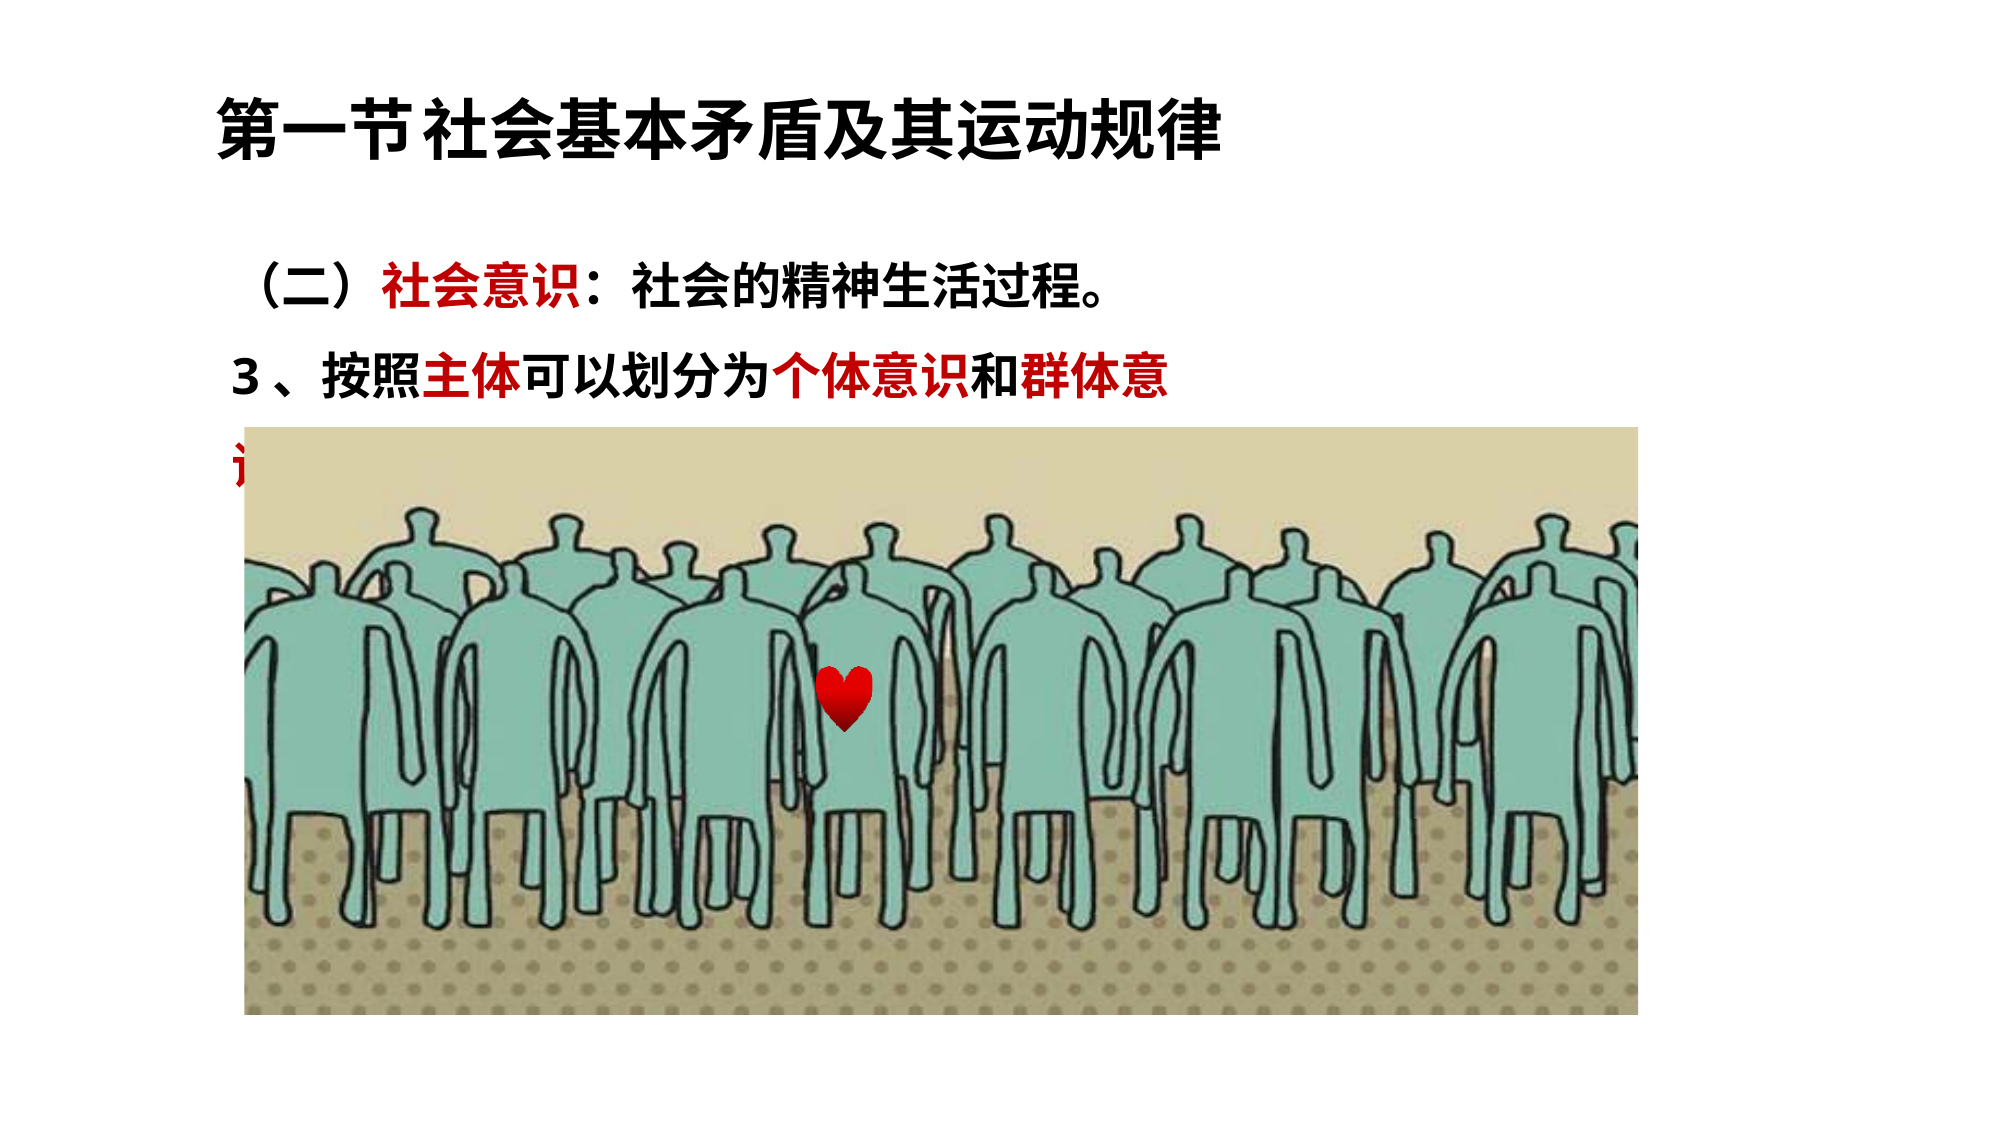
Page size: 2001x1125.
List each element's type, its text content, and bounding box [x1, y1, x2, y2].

text_box （二）社会意识：社会的精神生活过程。 3、按照主体可以划分为个体意识和群体意识 [229, 224, 1215, 495]
text_box [244, 427, 1639, 1015]
text_box [815, 666, 873, 732]
text_box 第一节 社会基本矛盾及其运动规律 [212, 87, 1423, 168]
